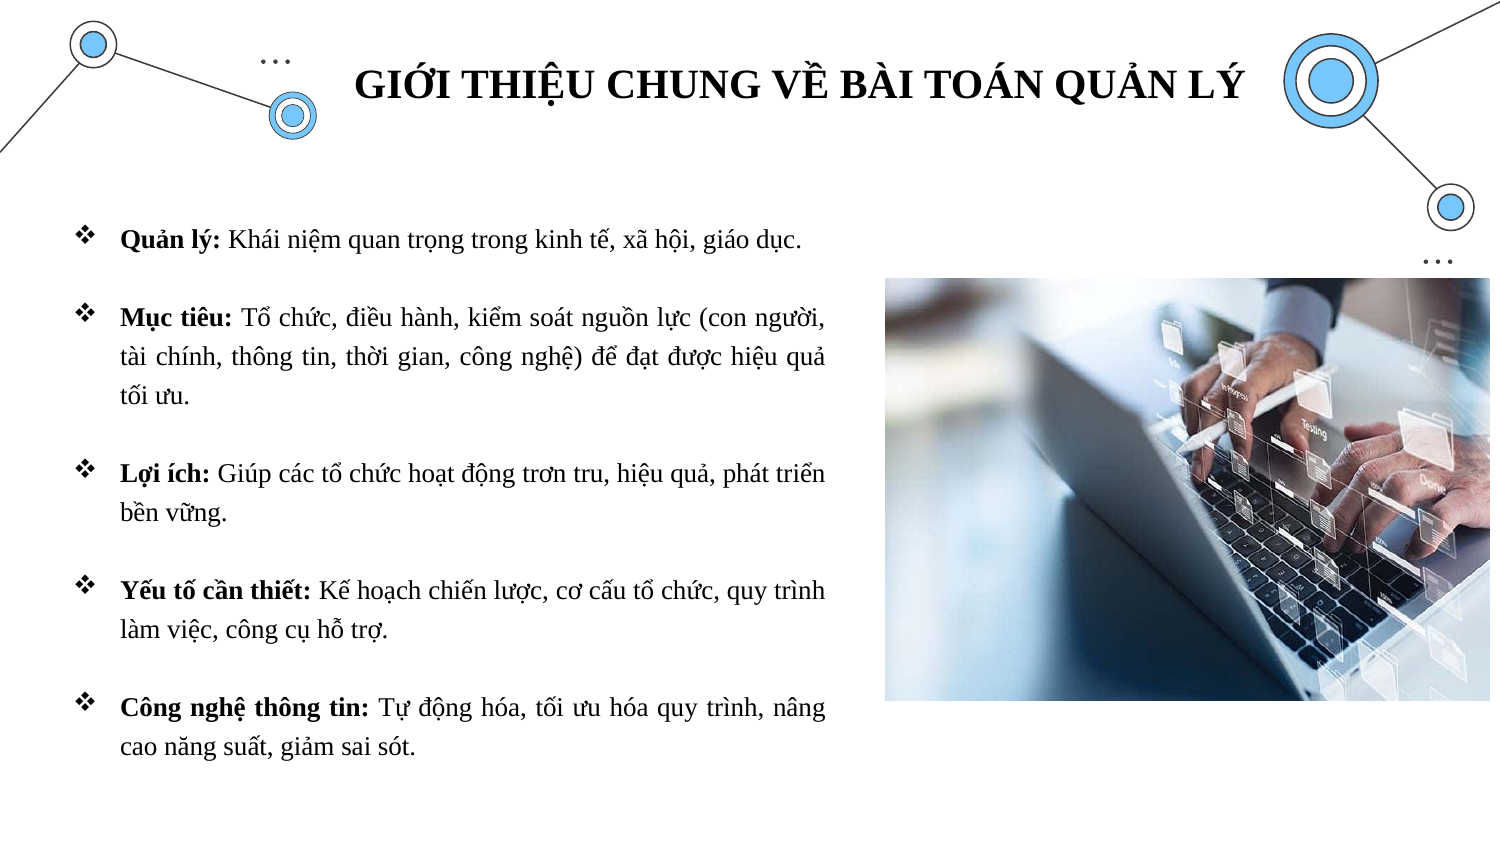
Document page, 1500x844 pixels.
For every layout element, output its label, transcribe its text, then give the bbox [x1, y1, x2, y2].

text_box Quản lý: Khái niệm quan trọng trong kinh tế, xã hội, giáo dục. Mục tiêu: Tổ chức, điều hành, kiểm soát nguồn lực (con người, tài chính, thông tin, thời gian, công nghệ) để đạt được hiệu quả tối ưu. Lợi ích: Giúp các tổ chức hoạt động trơn tru, hiệu quả, phát triển bền vững. Yếu tố cần thiết: Kế hoạch chiến lược, cơ cấu tổ chức, quy trình làm việc, công cụ hỗ trợ. Công nghệ thông tin: Tự động hóa, tối ưu hóa quy trình, nâng cao năng suất, giảm sai sót. [58, 207, 841, 769]
picture [885, 277, 1490, 701]
text_box GIỚI THIỆU CHUNG VỀ BÀI TOÁN QUẢN LÝ [319, 49, 1282, 115]
